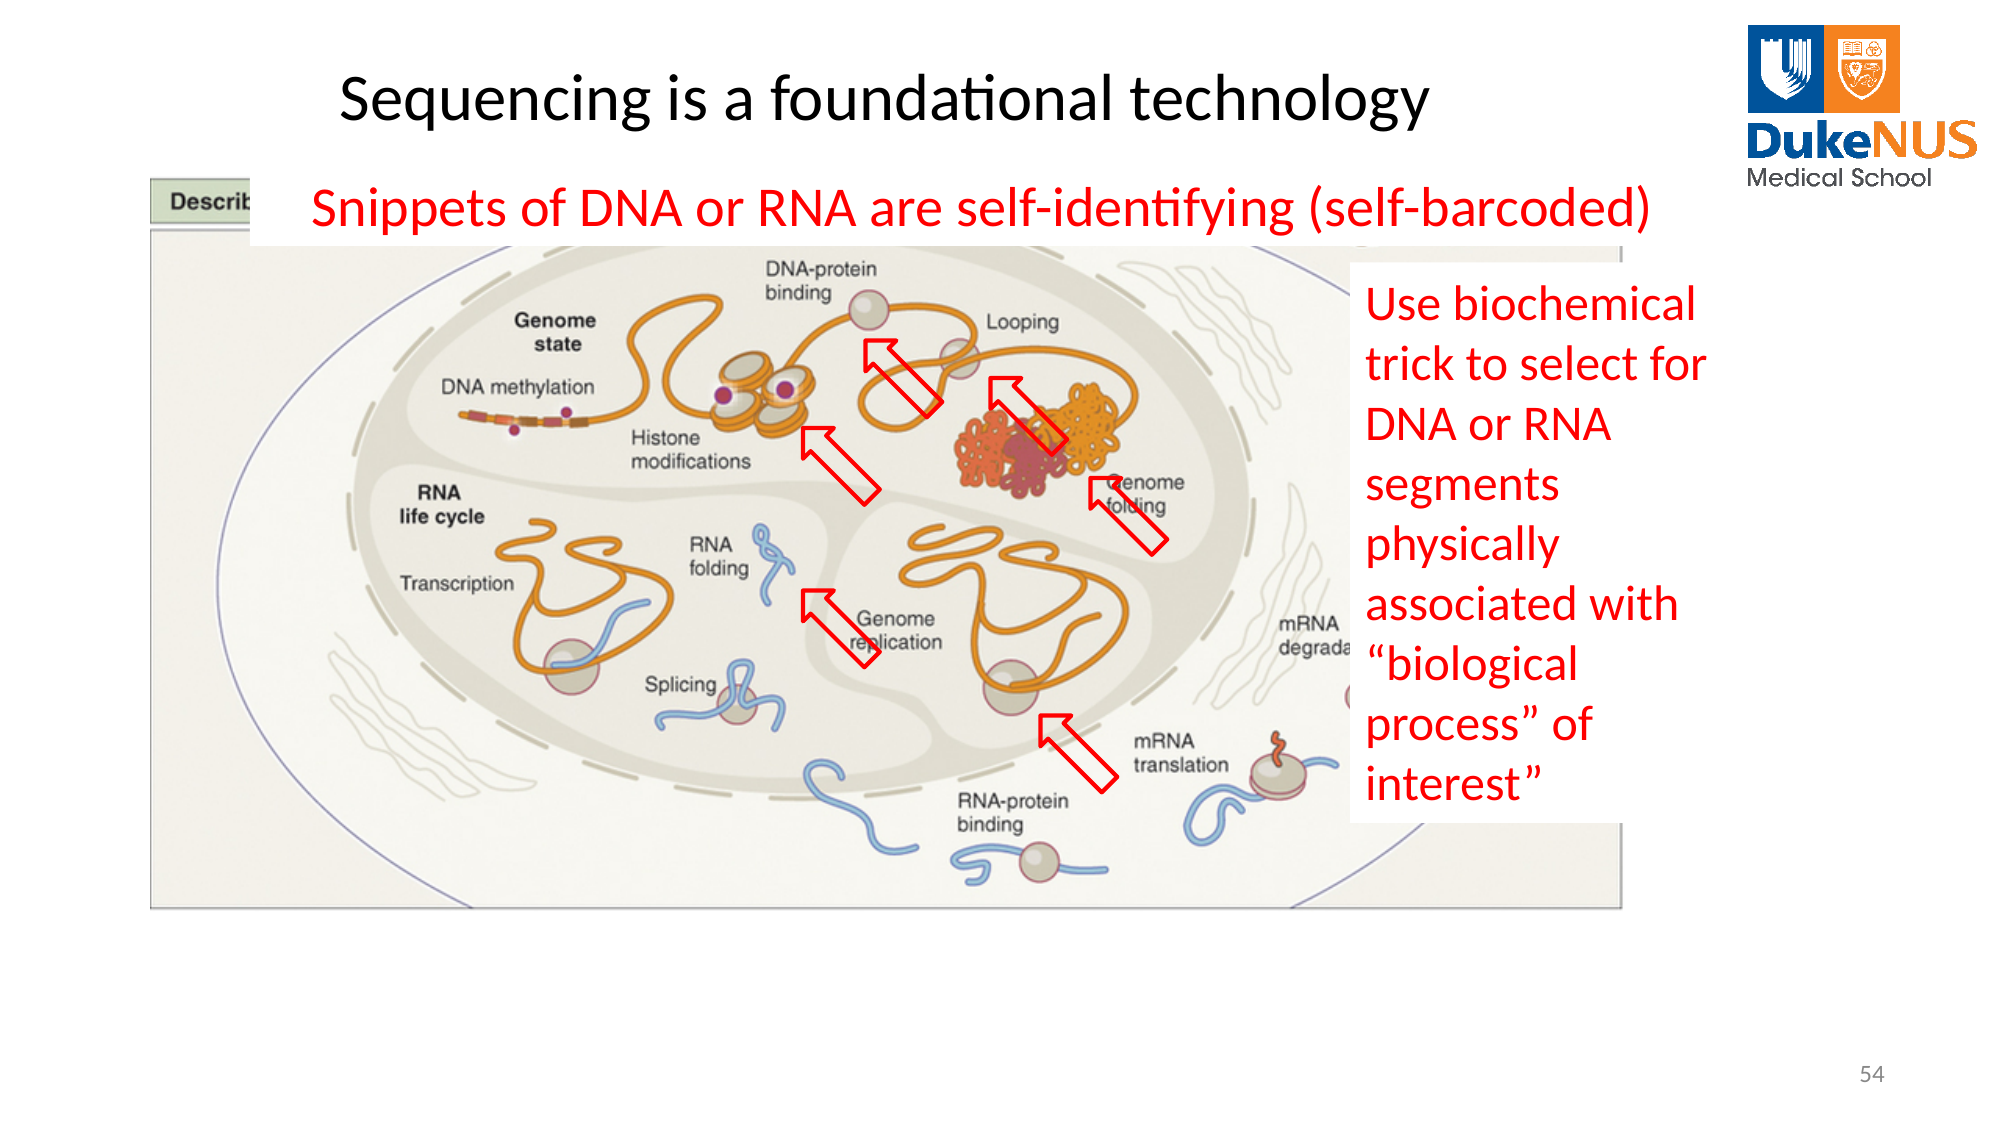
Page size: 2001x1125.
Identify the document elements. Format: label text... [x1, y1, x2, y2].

text_box Snippets of DNA or RNA are self-identifying (self-barcoded) [249, 162, 1725, 246]
picture [1737, 12, 1978, 189]
slide_number 54 [1433, 1042, 1900, 1103]
picture [149, 176, 1629, 951]
title Sequencing is a foundational technology [324, 0, 1675, 162]
text_box Use biochemical trick to select for DNA or RNA segments physically associated with “biological process” of interest” [1632, 262, 1775, 823]
